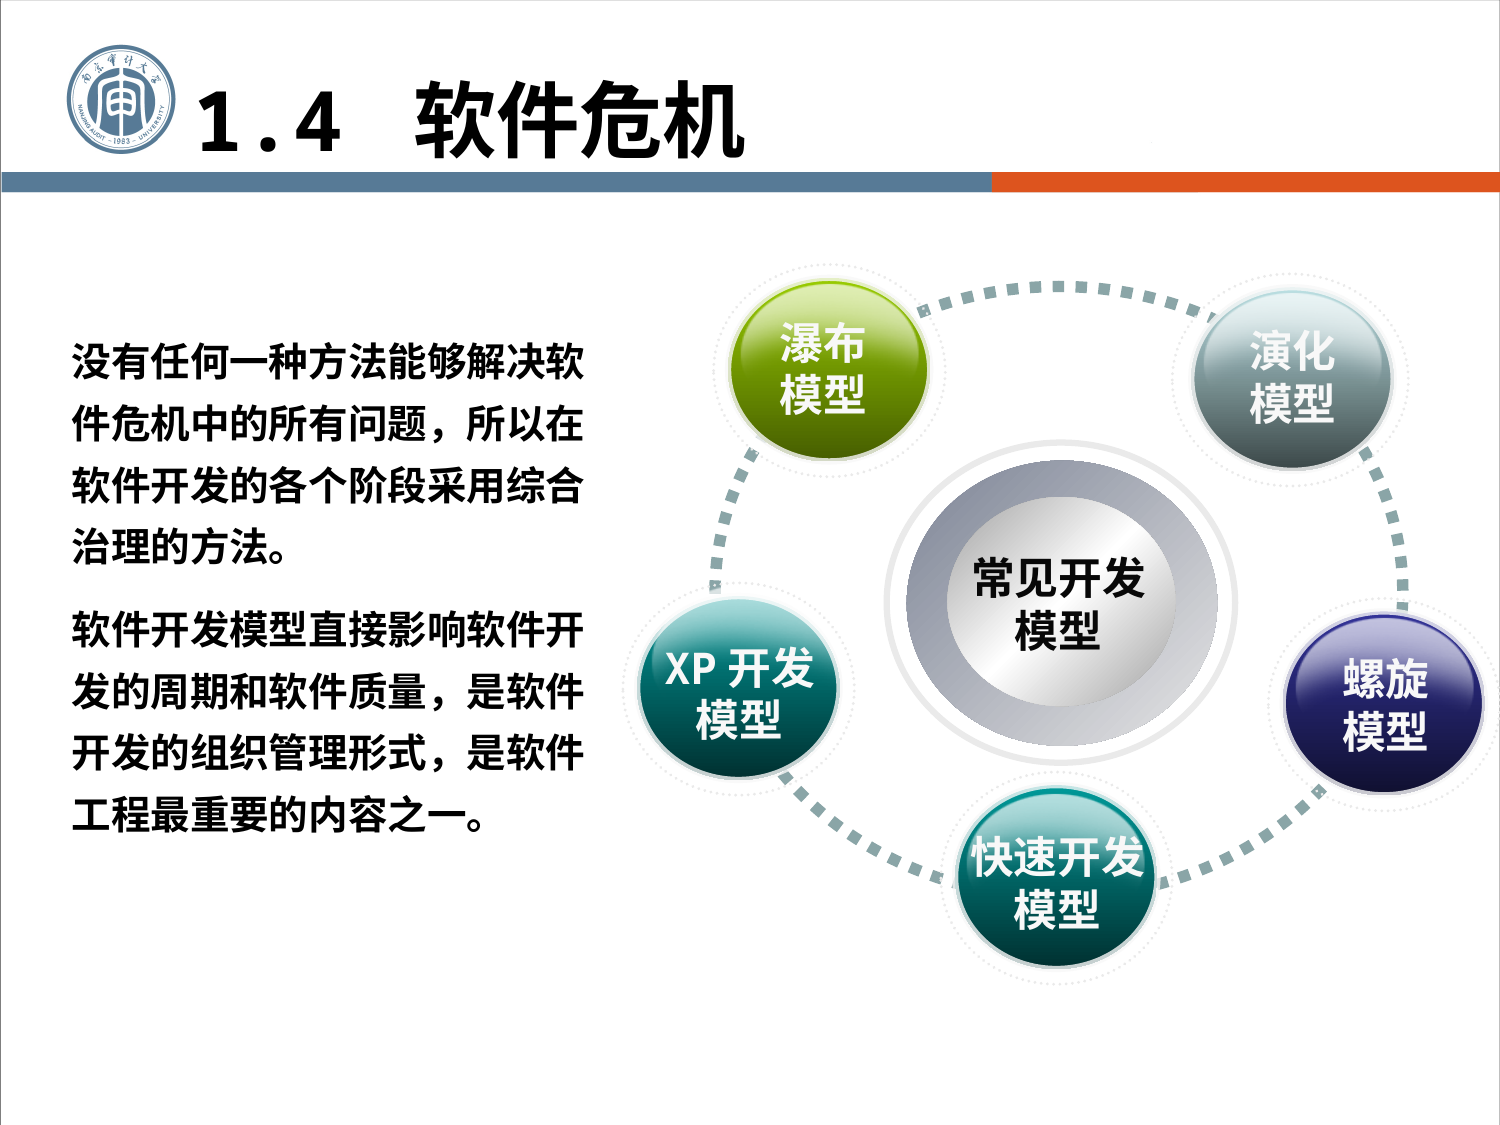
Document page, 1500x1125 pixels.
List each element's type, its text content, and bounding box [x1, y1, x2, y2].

text_box 1.4 软件危机 [178, 1, 761, 176]
picture [0, 0, 1500, 1125]
text_box 没有任何一种方法能够解决软件危机中的所有问题，所以在软件开发的各个阶段采用综合治理的方法。 软件开发模型直接影响软件开发的周期和软件质量，是软件开发的组织管理形式，是软件工程最重要的内容之一。 [60, 317, 617, 874]
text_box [622, 264, 1500, 985]
